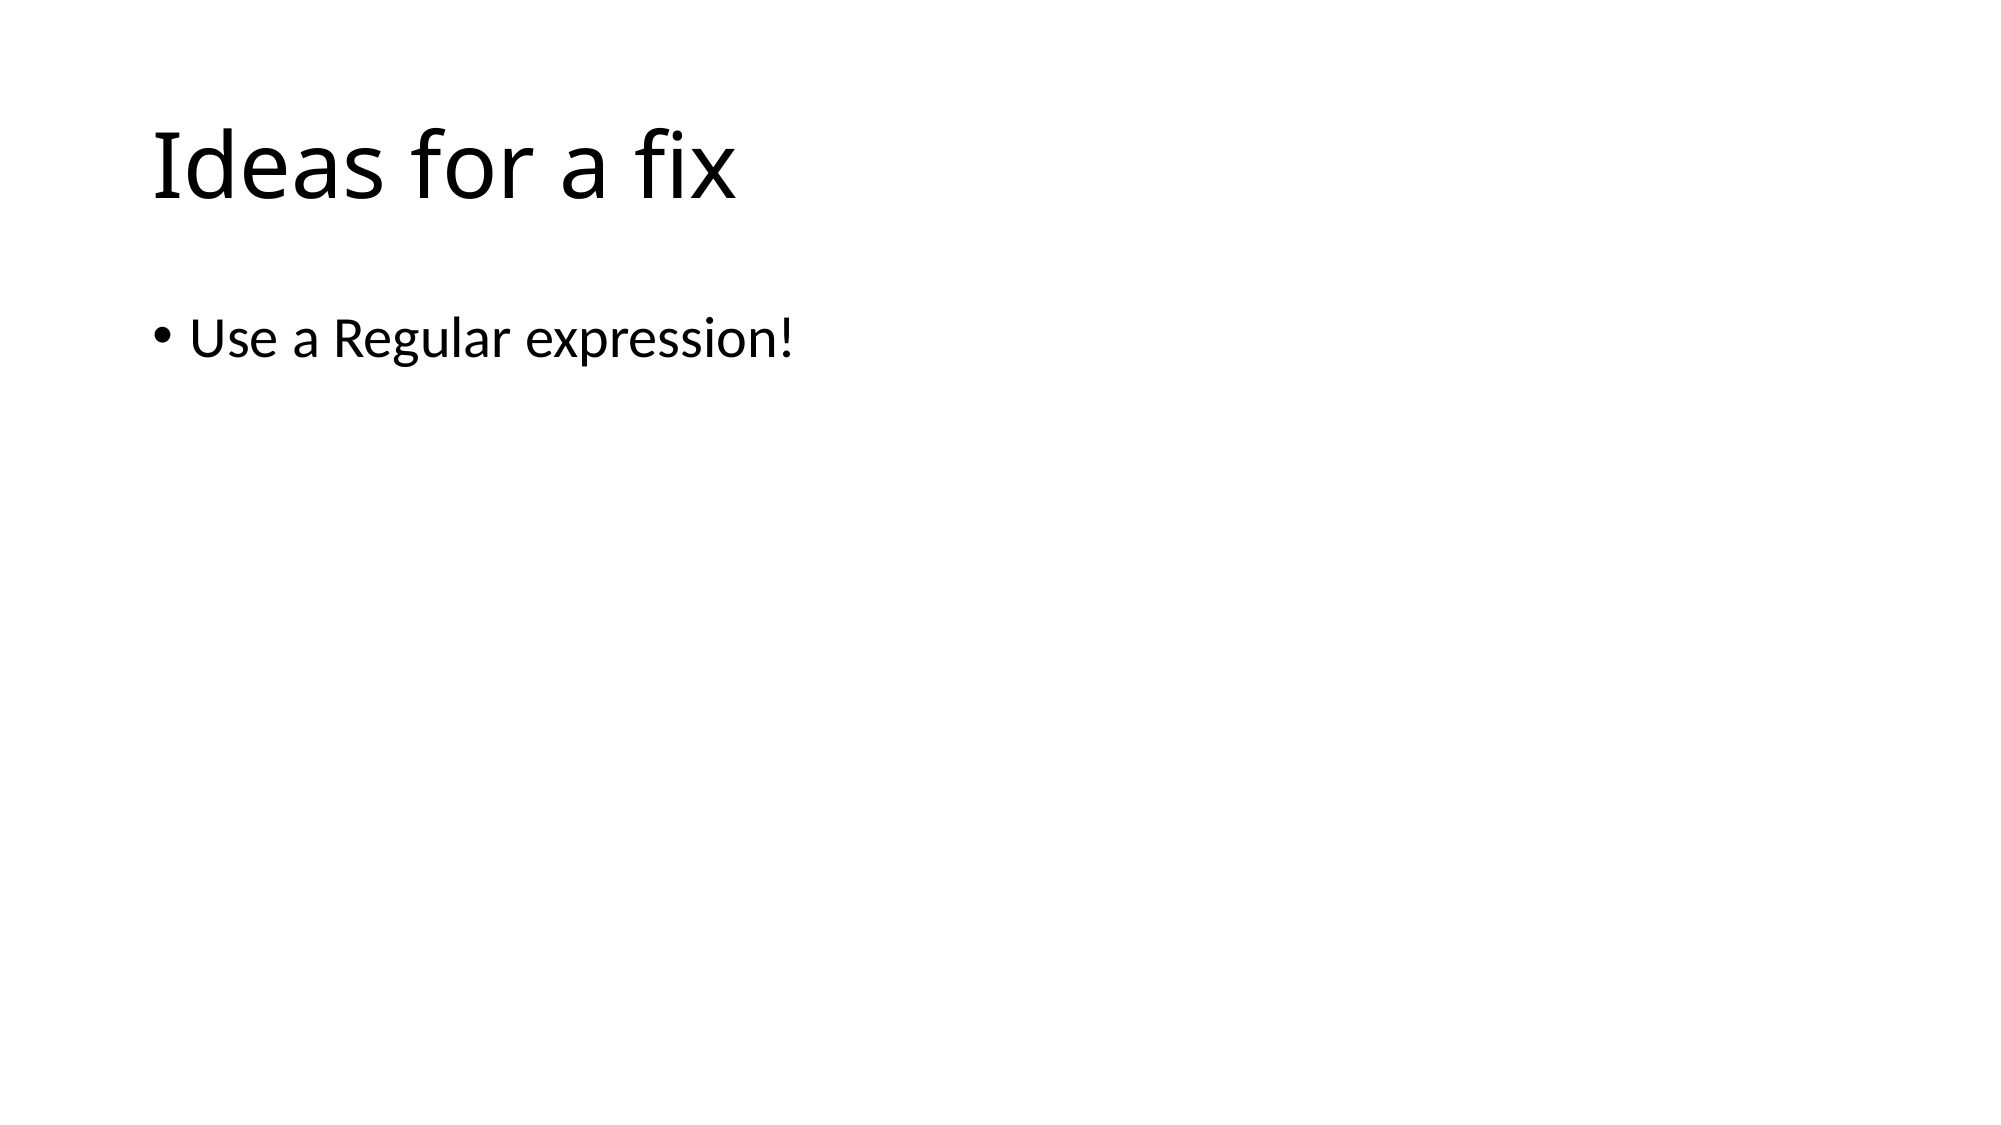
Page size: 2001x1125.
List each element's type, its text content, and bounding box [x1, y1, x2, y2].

title Ideas for a fix [137, 59, 1863, 278]
list Use a Regular expression! [137, 299, 1863, 1014]
